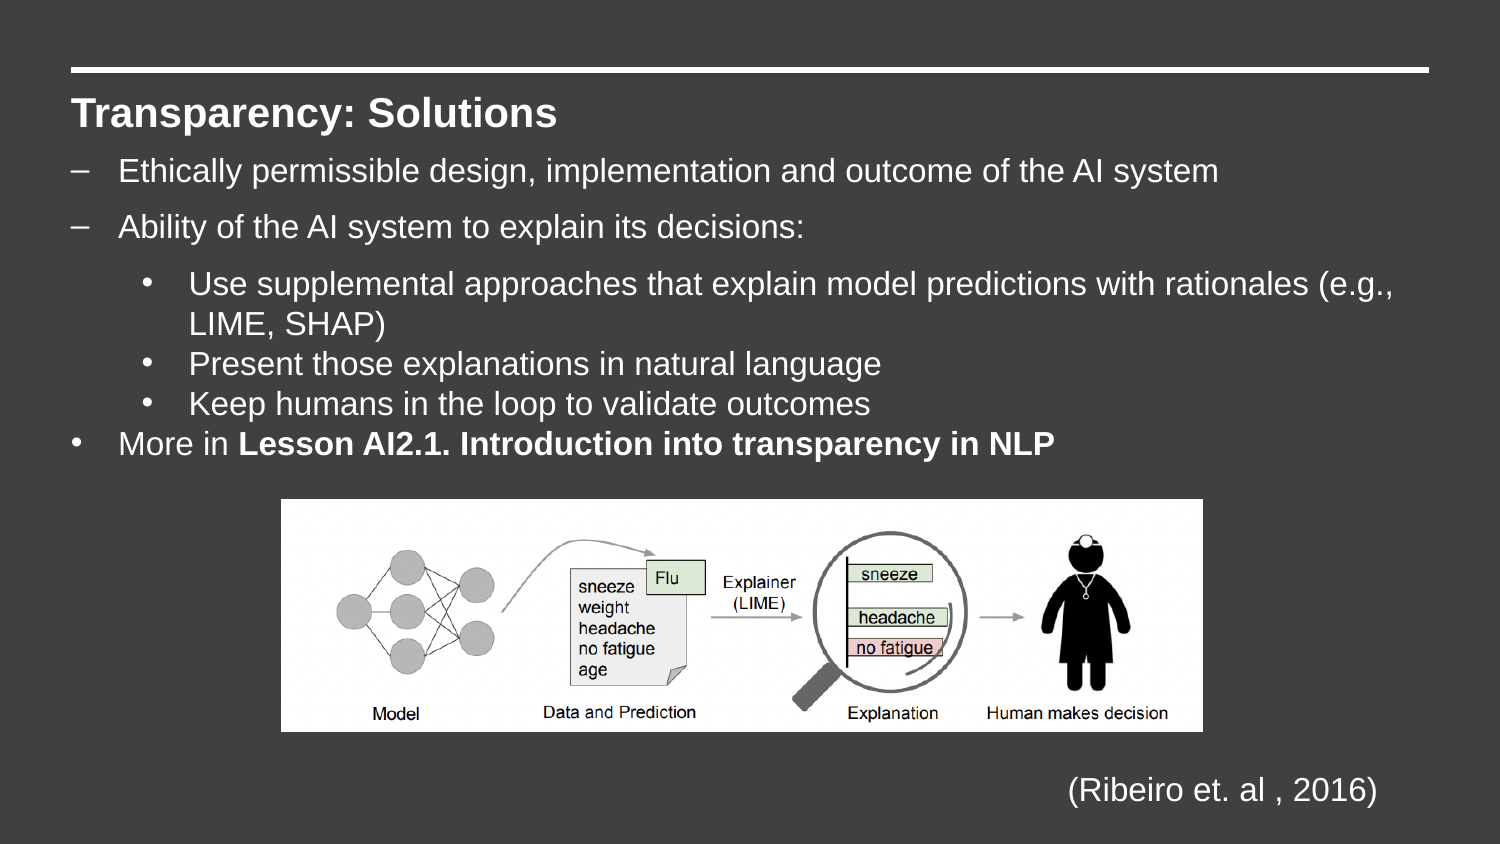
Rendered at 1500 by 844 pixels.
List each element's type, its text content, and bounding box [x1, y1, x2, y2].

text_box Transparency: Solutions [70, 53, 1430, 169]
picture [281, 499, 1203, 732]
text_box (Ribeiro et. al , 2016) [1067, 767, 1384, 798]
list Ethically permissible design, implementation and outcome of the AI system Ability of the AI system to explain its decisions: Use supplemental approaches that explain model predictions with rationales (e.g., LIME, SHAP) Present those explanations in natural language Keep humans in the loop to validate outcomes More in Lesson AI2.1. Introduction into transparency in NLP [70, 169, 1414, 378]
